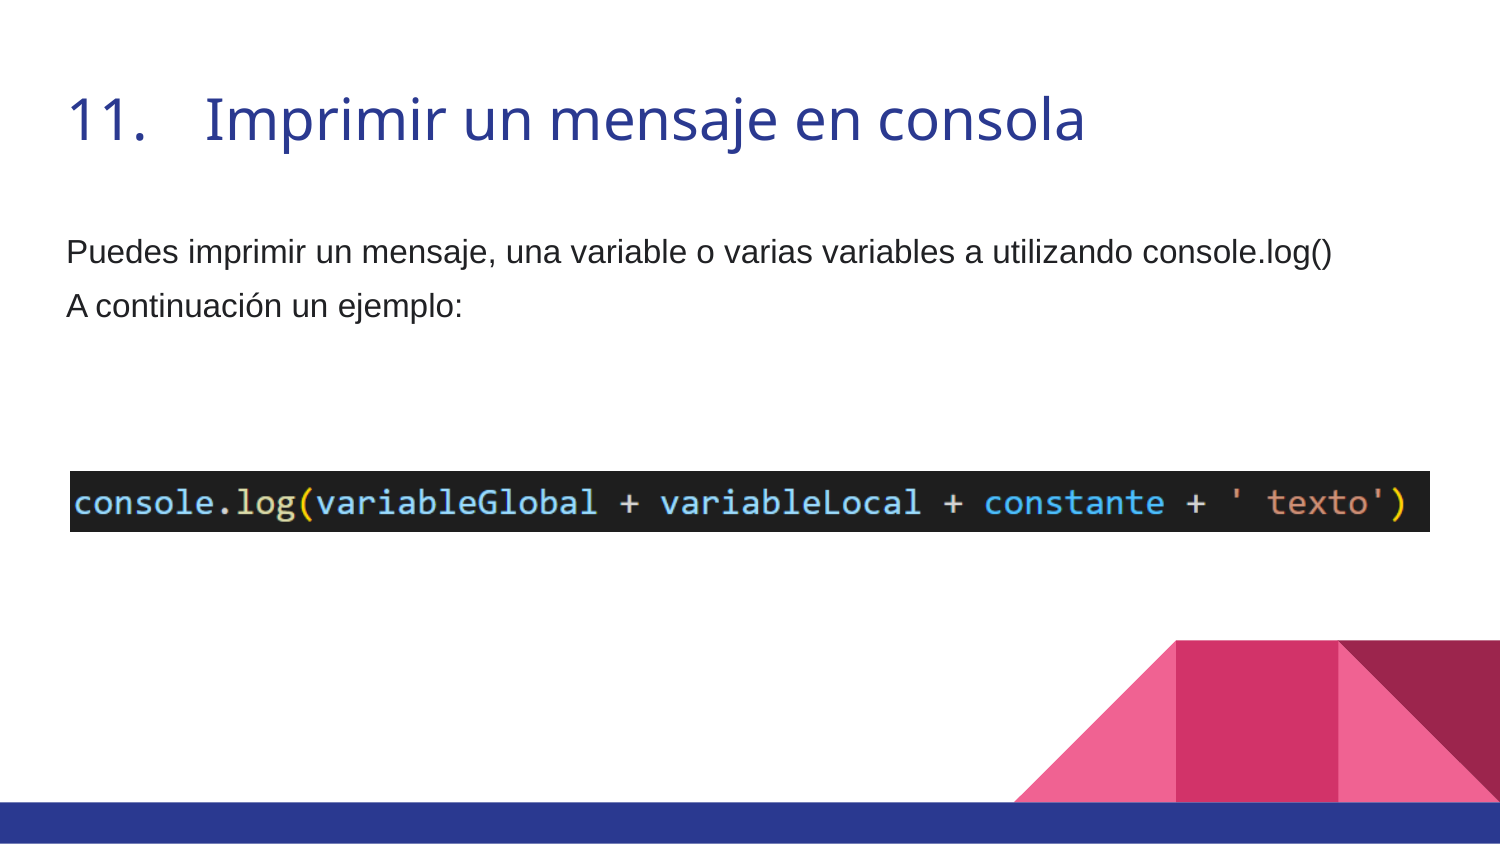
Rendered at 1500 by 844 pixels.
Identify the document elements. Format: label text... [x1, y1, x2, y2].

title 11. Imprimir un mensaje en consola [51, 67, 1449, 167]
list Puedes imprimir un mensaje, una variable o varias variables a utilizando console.log() A continuación un ejemplo: [51, 201, 1449, 782]
picture [70, 470, 1430, 533]
